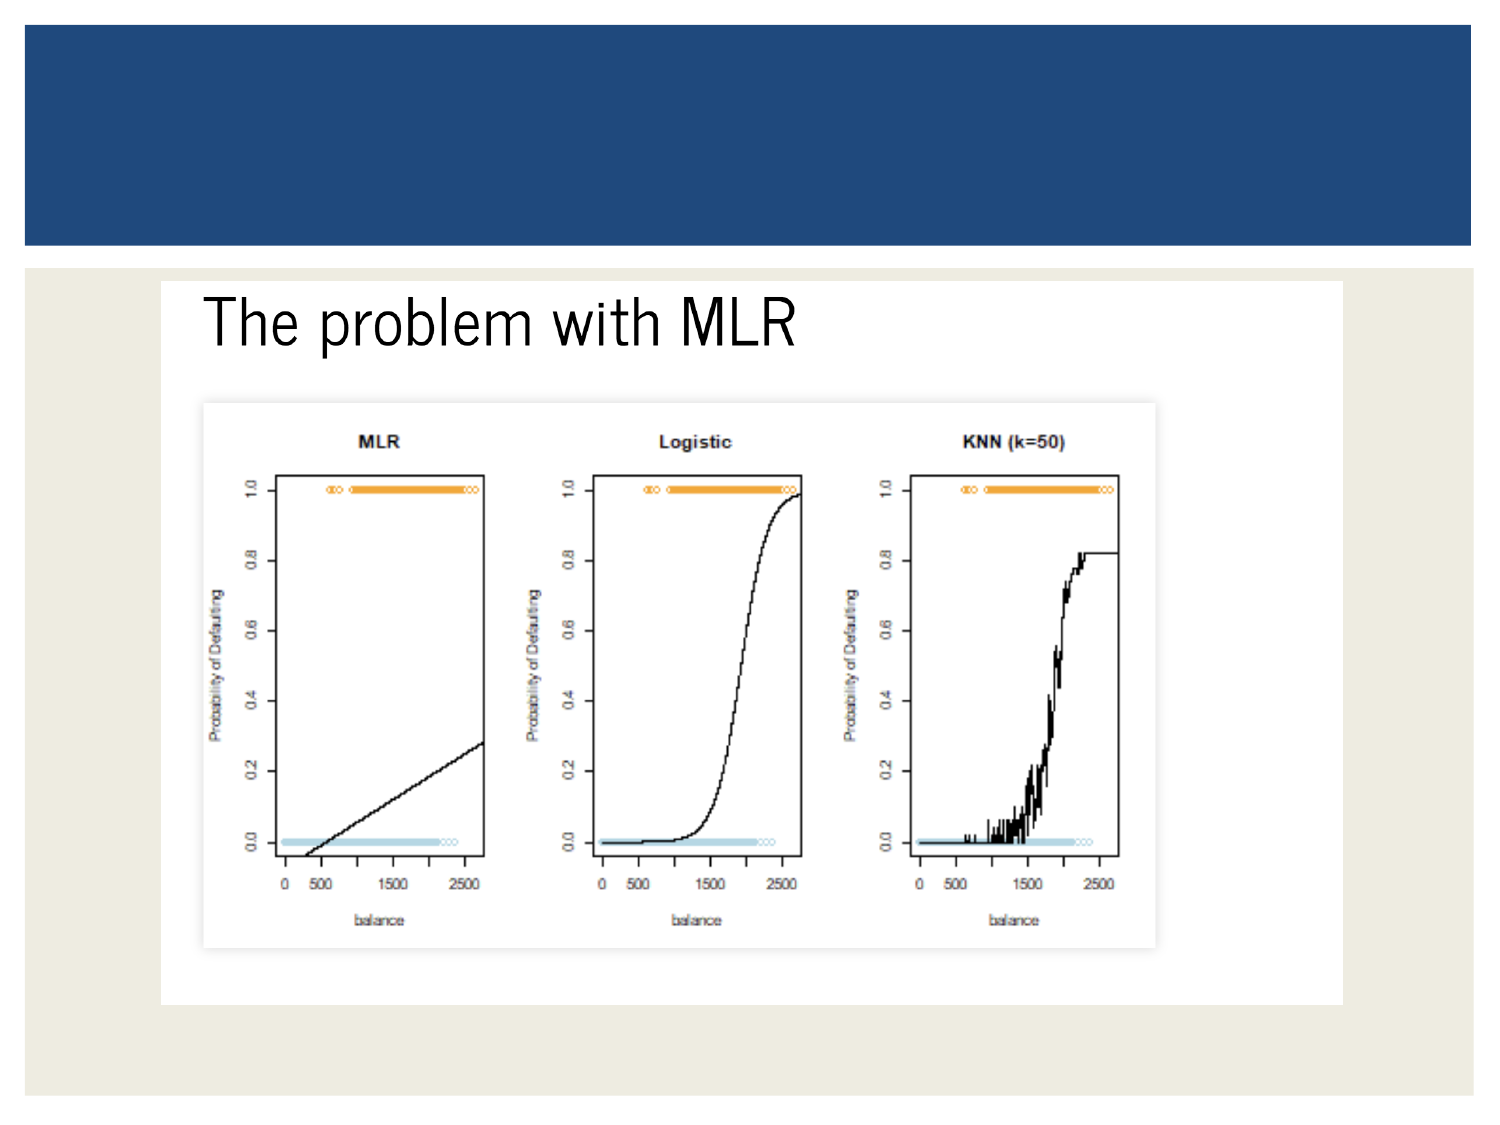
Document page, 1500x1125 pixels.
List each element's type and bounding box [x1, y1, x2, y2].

list [161, 281, 1343, 1006]
